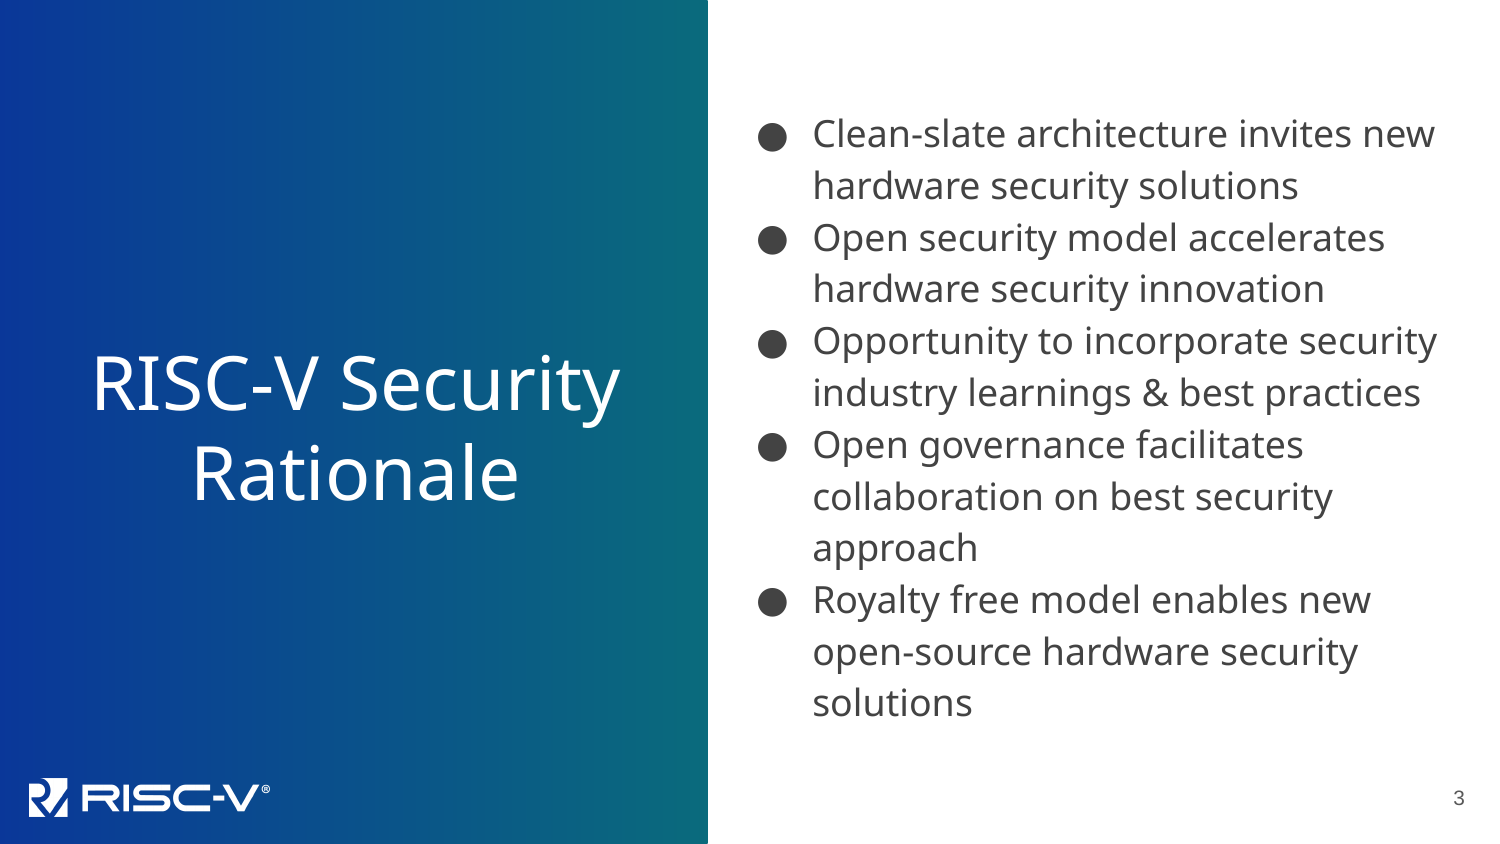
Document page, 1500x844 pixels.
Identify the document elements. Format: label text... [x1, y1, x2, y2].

slide_number 3 [1389, 764, 1480, 830]
list Clean-slate architecture invites new hardware security solutions Open security model accelerates hardware security innovation Opportunity to incorporate security industry learnings & best practices Open governance facilitates collaboration on best security approach Royalty free model enables new open-source hardware security solutions [722, 88, 1479, 764]
title RISC-V Security Rationale [32, 35, 679, 817]
